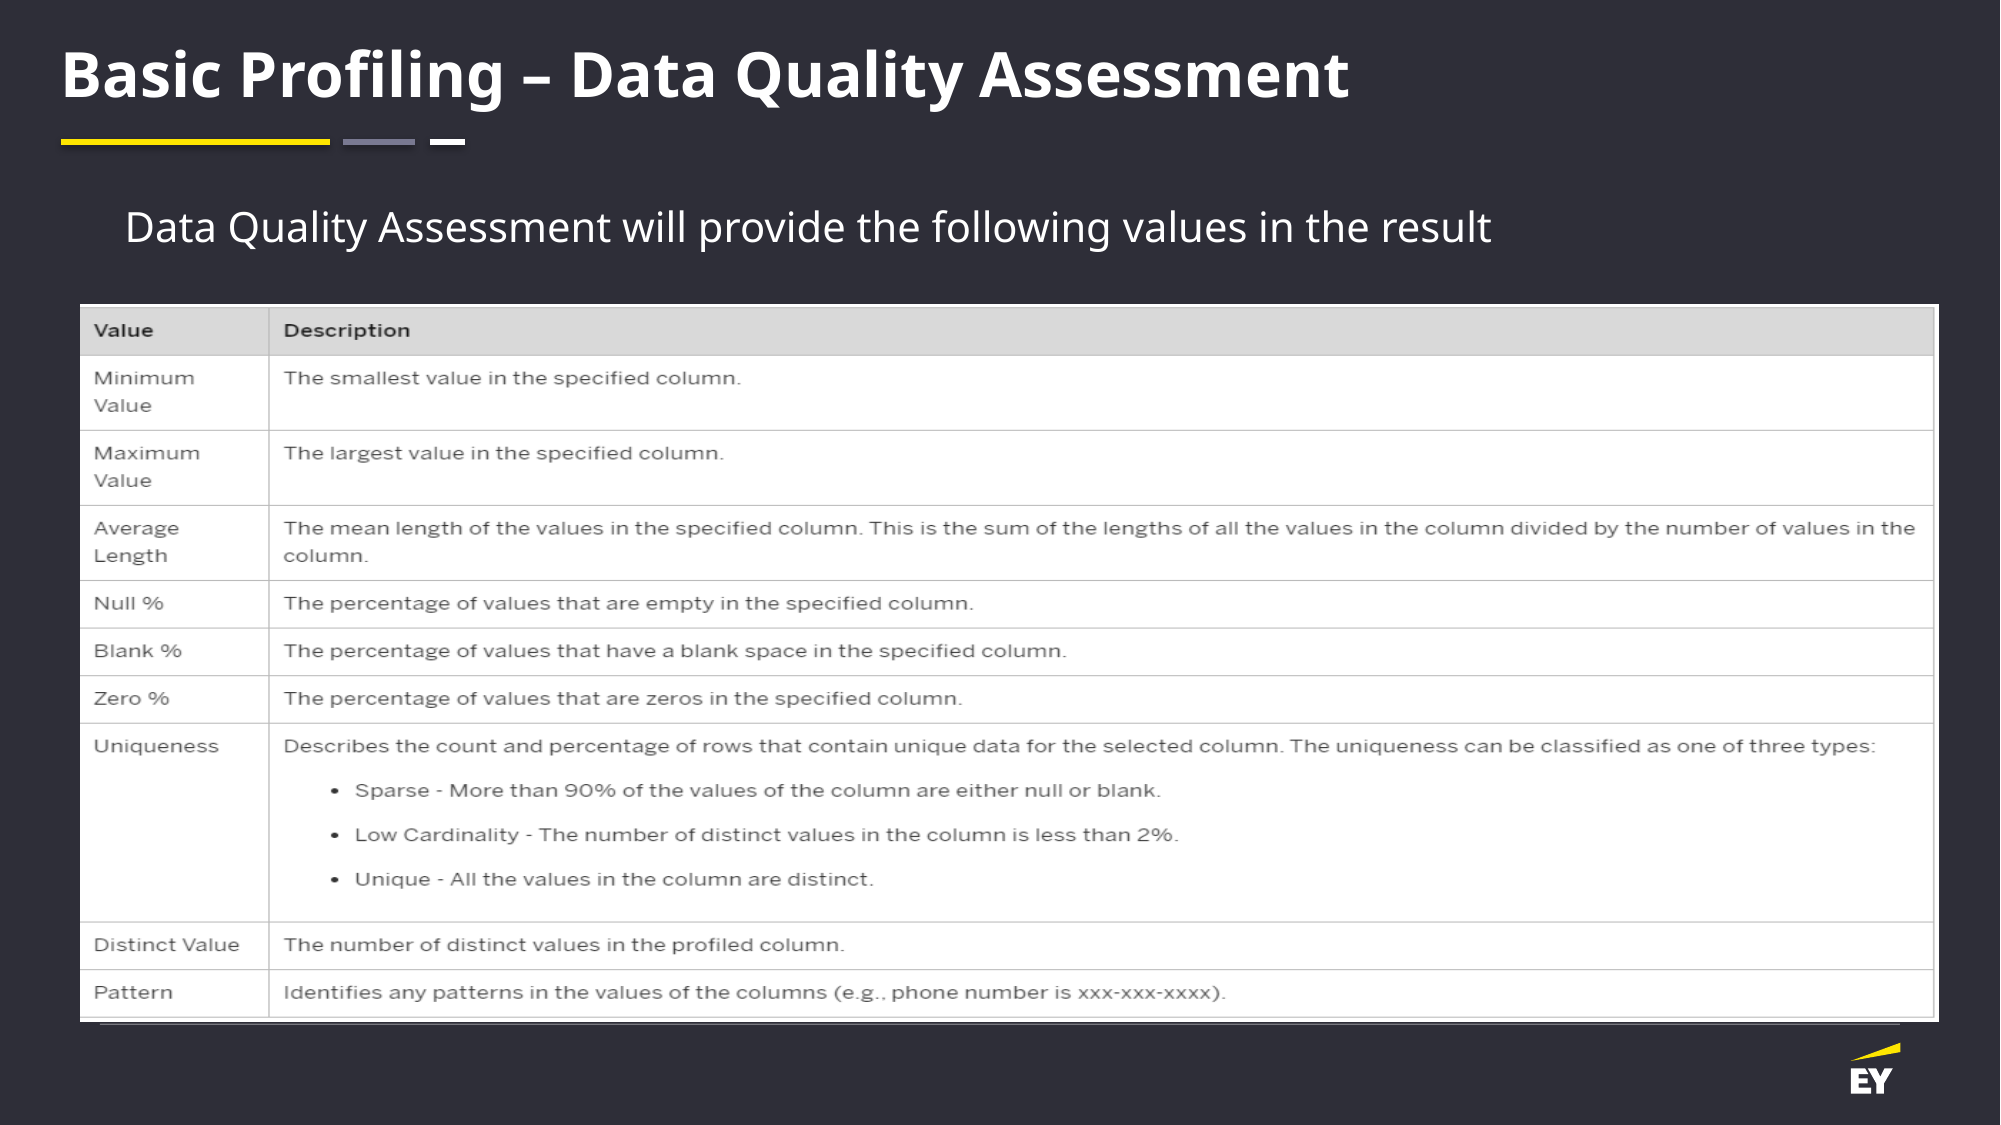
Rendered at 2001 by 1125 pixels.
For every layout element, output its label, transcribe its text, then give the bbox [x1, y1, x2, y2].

picture [80, 304, 1939, 1023]
text_box Data Quality Assessment will provide the following values in the result [124, 202, 1926, 252]
title Basic Profiling – Data Quality Assessment [60, 46, 1862, 189]
